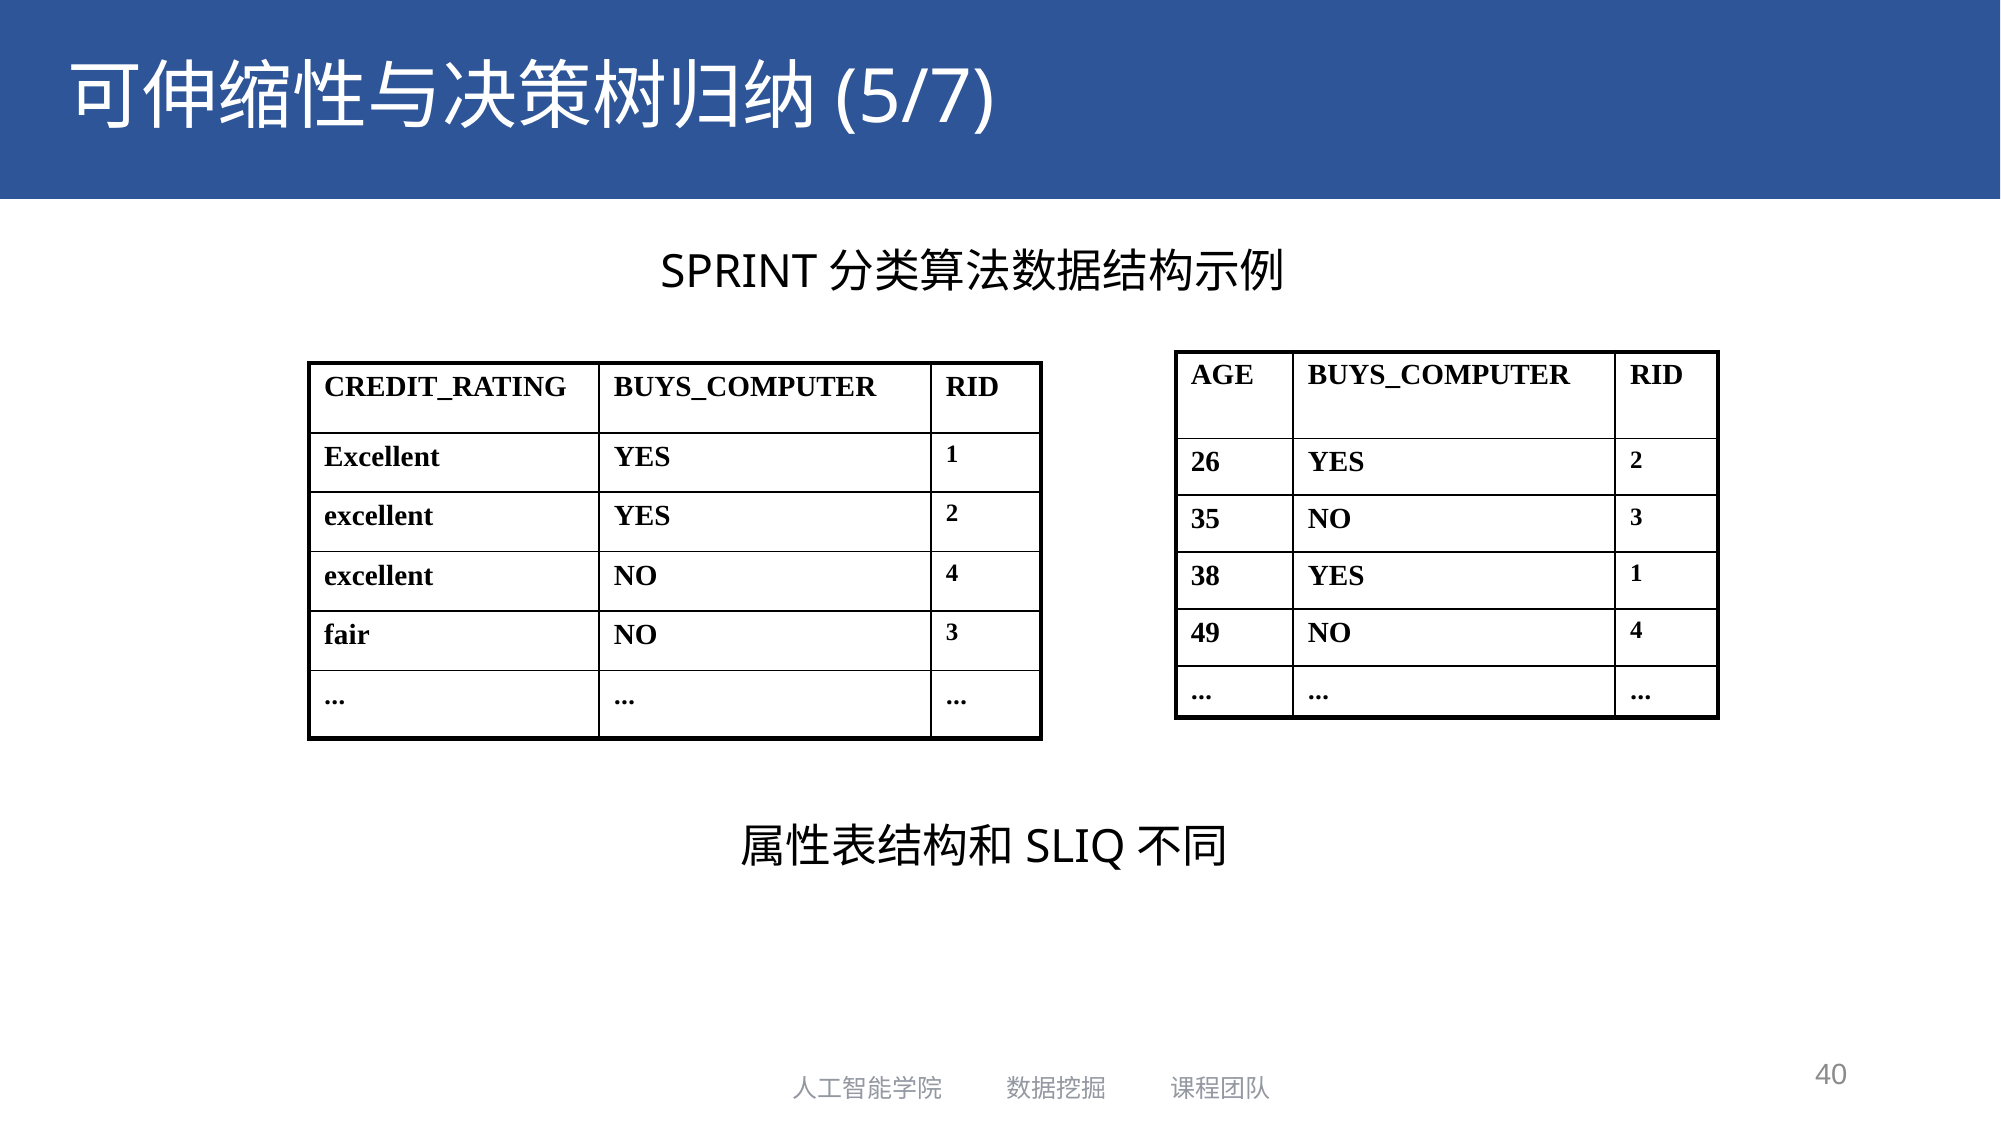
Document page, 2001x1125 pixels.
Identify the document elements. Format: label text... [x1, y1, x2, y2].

table_header CREDIT_RATING [311, 365, 598, 432]
footer 人工智能学院 数据挖掘 课程团队 [694, 1057, 1370, 1118]
table_cell 1 [1616, 553, 1716, 608]
table_cell 2 [1616, 439, 1716, 494]
table_cell 4 [932, 552, 1039, 610]
table_cell NO [600, 612, 930, 670]
table_cell YES [600, 434, 930, 491]
table_header AGE [1178, 354, 1292, 438]
table_cell NO [600, 552, 930, 610]
table_cell … [1294, 667, 1614, 715]
table_cell … [311, 671, 598, 736]
slide_number 40 [1412, 1042, 1863, 1103]
table_cell 49 [1178, 610, 1292, 665]
table_cell … [932, 671, 1039, 736]
table_cell fair [311, 612, 598, 670]
table_cell 38 [1178, 553, 1292, 608]
text_box 属性表结构和SLIQ不同 [725, 809, 1458, 880]
table_cell … [1616, 667, 1716, 715]
table_header RID [932, 365, 1039, 432]
table_cell 26 [1178, 439, 1292, 494]
table_cell 1 [932, 434, 1039, 491]
table_cell YES [1294, 553, 1614, 608]
title 可伸缩性与决策树归纳(5/7) [52, 23, 1753, 174]
table_cell 35 [1178, 496, 1292, 551]
table_header BUYS_COMPUTER [1294, 354, 1614, 438]
table_cell … [1178, 667, 1292, 715]
table_cell excellent [311, 493, 598, 551]
table_cell NO [1294, 496, 1614, 551]
table_cell 3 [932, 612, 1039, 670]
text_box SPRINT分类算法数据结构示例 [645, 234, 1355, 304]
table_cell Excellent [311, 434, 598, 491]
table_cell 4 [1616, 610, 1716, 665]
table_header BUYS_COMPUTER [600, 365, 930, 432]
table_cell 2 [932, 493, 1039, 551]
table_cell YES [1294, 439, 1614, 494]
table_cell 3 [1616, 496, 1716, 551]
table_cell … [600, 671, 930, 736]
table_header RID [1616, 354, 1716, 438]
table_cell NO [1294, 610, 1614, 665]
table_cell YES [600, 493, 930, 551]
table_cell excellent [311, 552, 598, 610]
